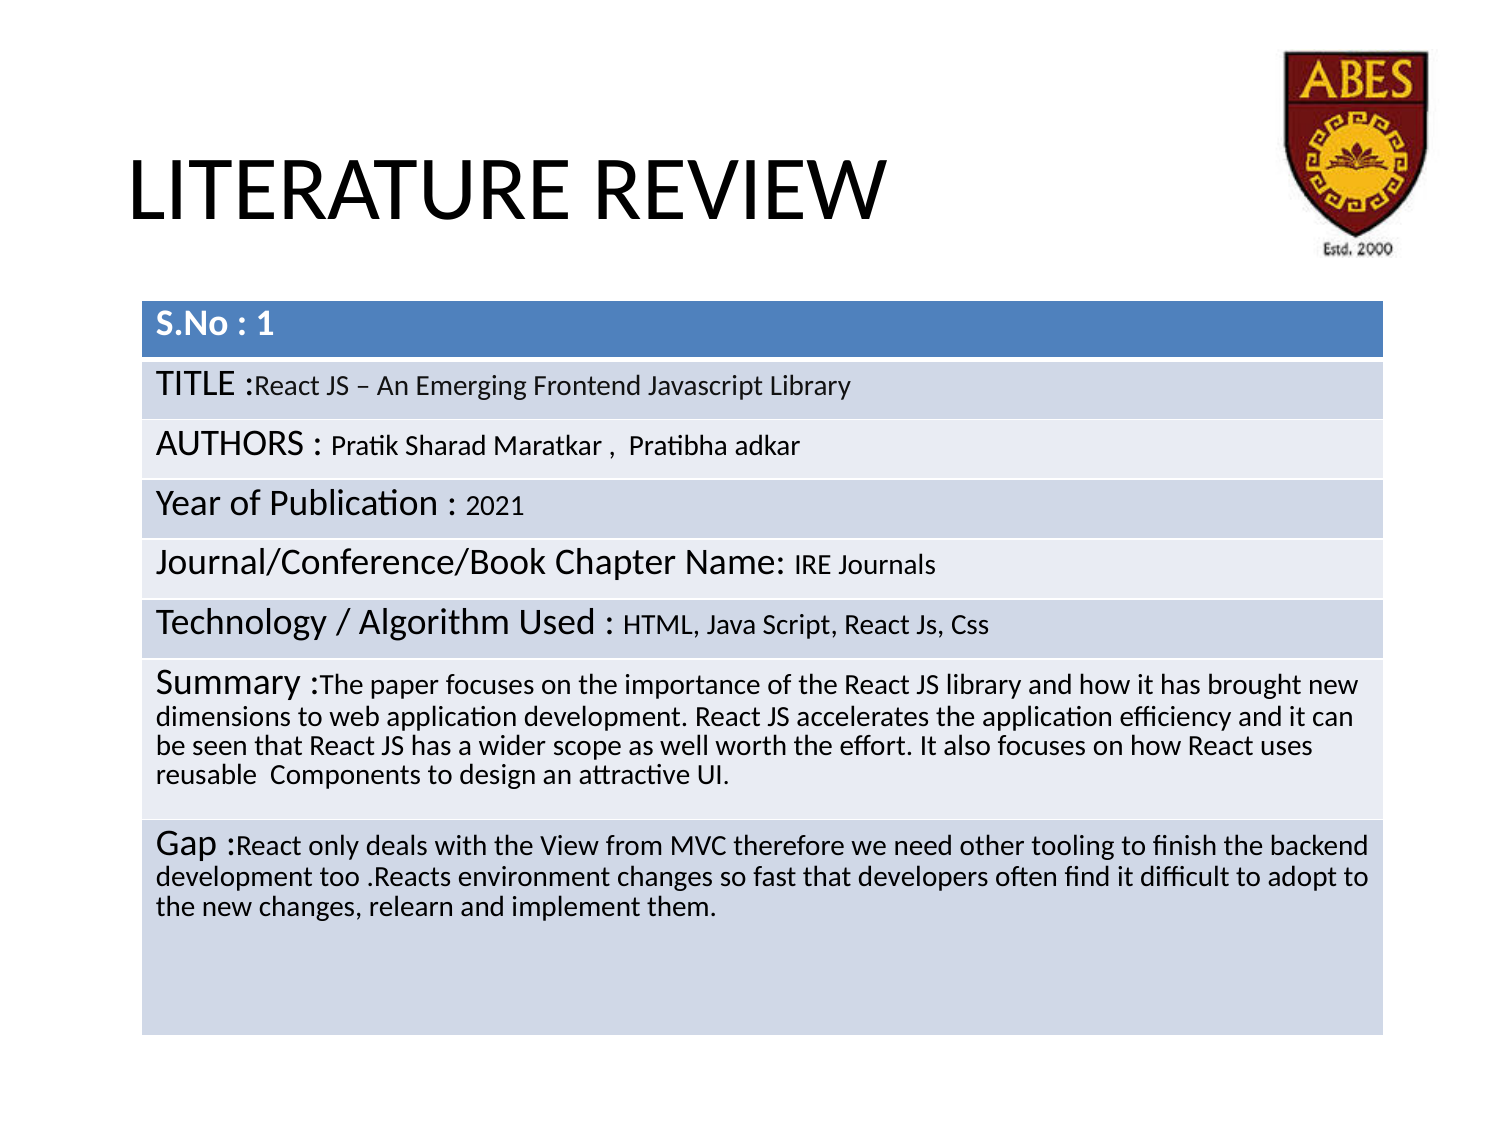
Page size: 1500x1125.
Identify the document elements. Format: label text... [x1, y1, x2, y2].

table_cell AUTHORS : Pratik Sharad Maratkar , Pratibha adkar [142, 420, 1383, 478]
title LITERATURE REVIEW [112, 62, 1388, 304]
table_cell Year of Publication : 2021 [142, 480, 1383, 538]
table_cell TITLE :React JS – An Emerging Frontend Javascript Library [142, 362, 1383, 419]
table_cell Journal/Conference/Book Chapter Name: IRE Journals [142, 540, 1383, 598]
picture [1251, 49, 1460, 259]
table_cell Gap :React only deals with the View from MVC therefore we need other tooling to finish the backend development too .Reacts environment changes so fast that developers often find it difficult to adopt to the new changes, relearn and implement them. [142, 820, 1383, 1035]
table_cell Summary :The paper focuses on the importance of the React JS library and how it has brought new dimensions to web application development. React JS accelerates the application efficiency and it can be seen that React JS has a wider scope as well worth the effort. It also focuses on how React uses reusable Components to design an attractive UI. [142, 660, 1383, 819]
table_header S.No : 1 [142, 301, 1383, 357]
table_cell Technology / Algorithm Used : HTML, Java Script, React Js, Css [142, 600, 1383, 658]
